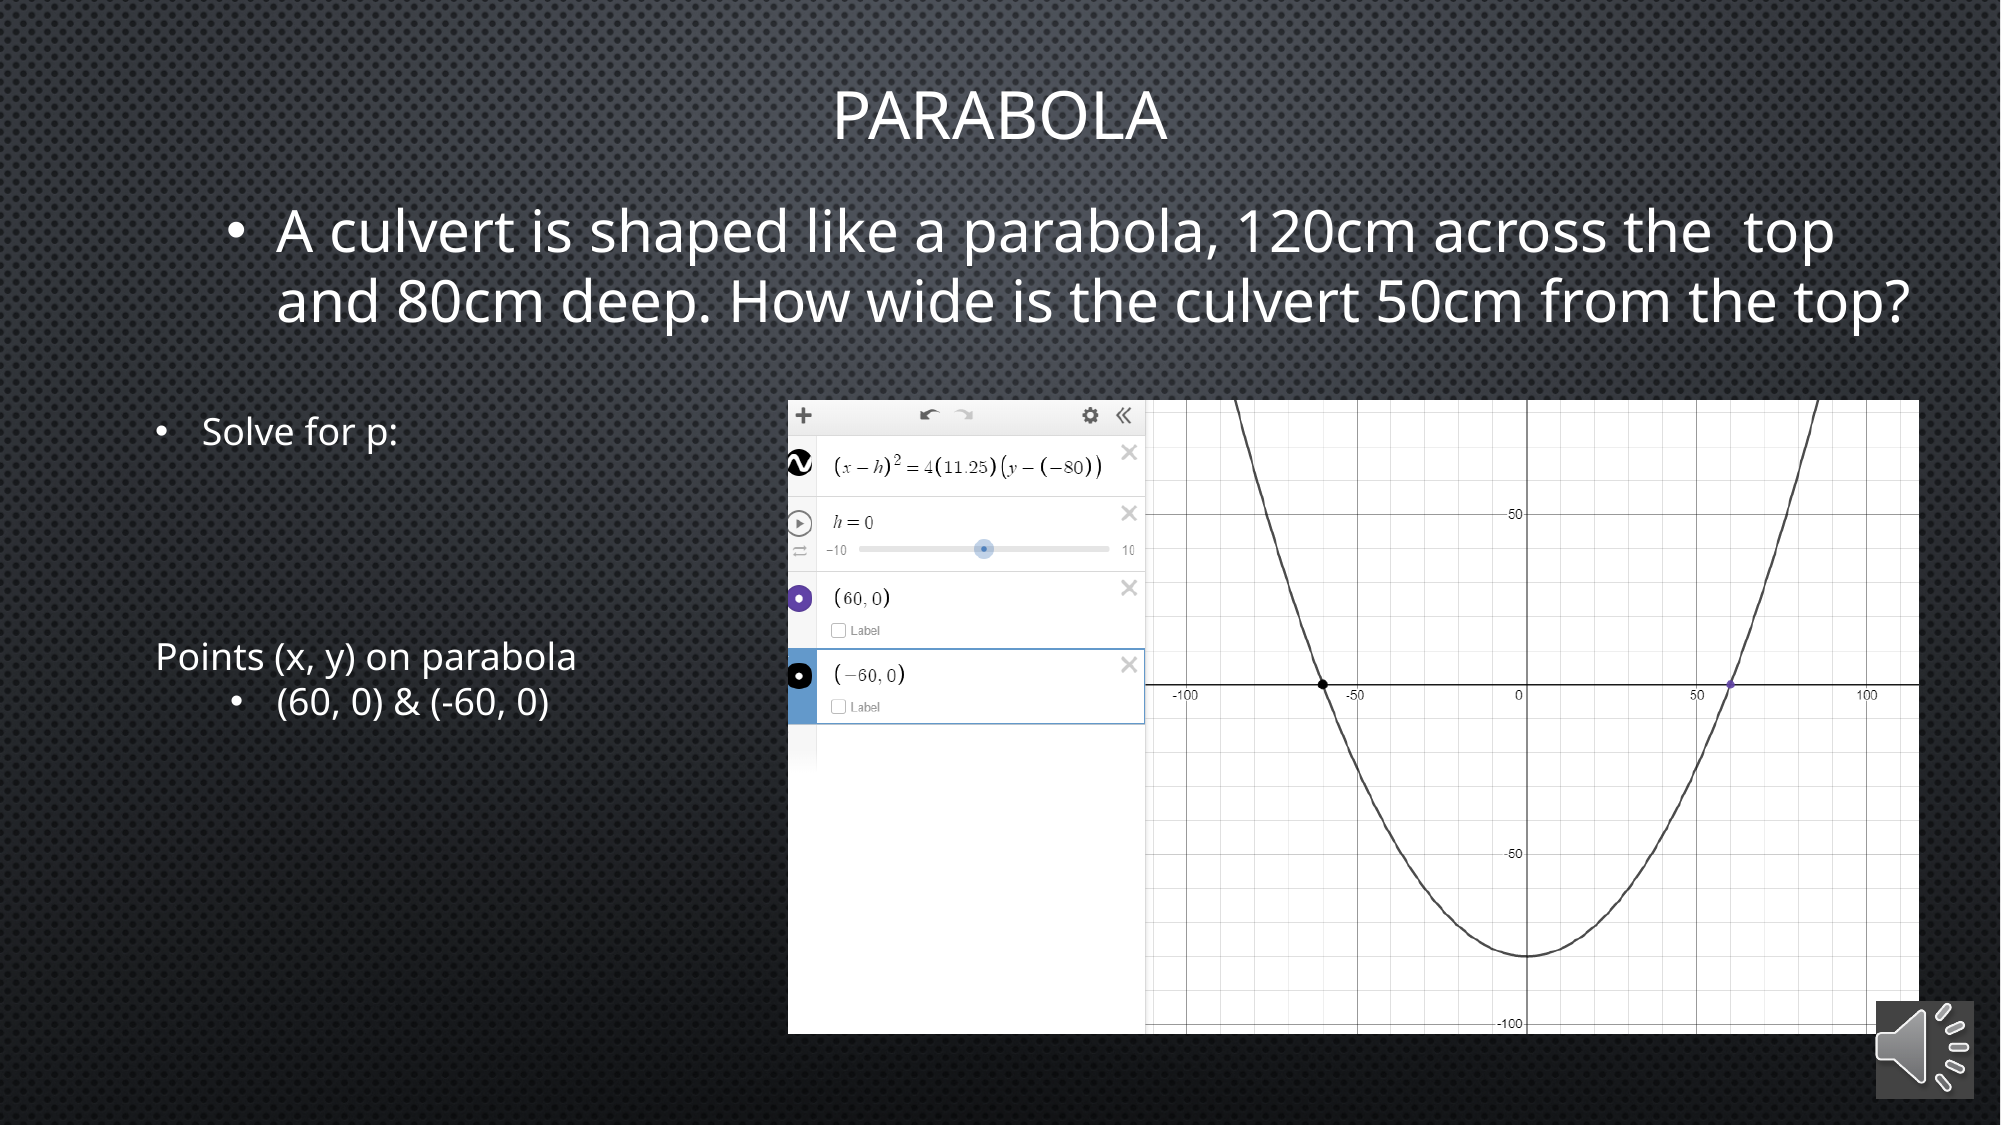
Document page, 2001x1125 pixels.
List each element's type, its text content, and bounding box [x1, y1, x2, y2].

title Parabola [184, 12, 1816, 163]
list A culvert is shaped like a parabola, 120cm across the top and 80cm deep. How wide is the culvert 50cm from the top? [49, 163, 1951, 364]
picture [788, 400, 1976, 1101]
